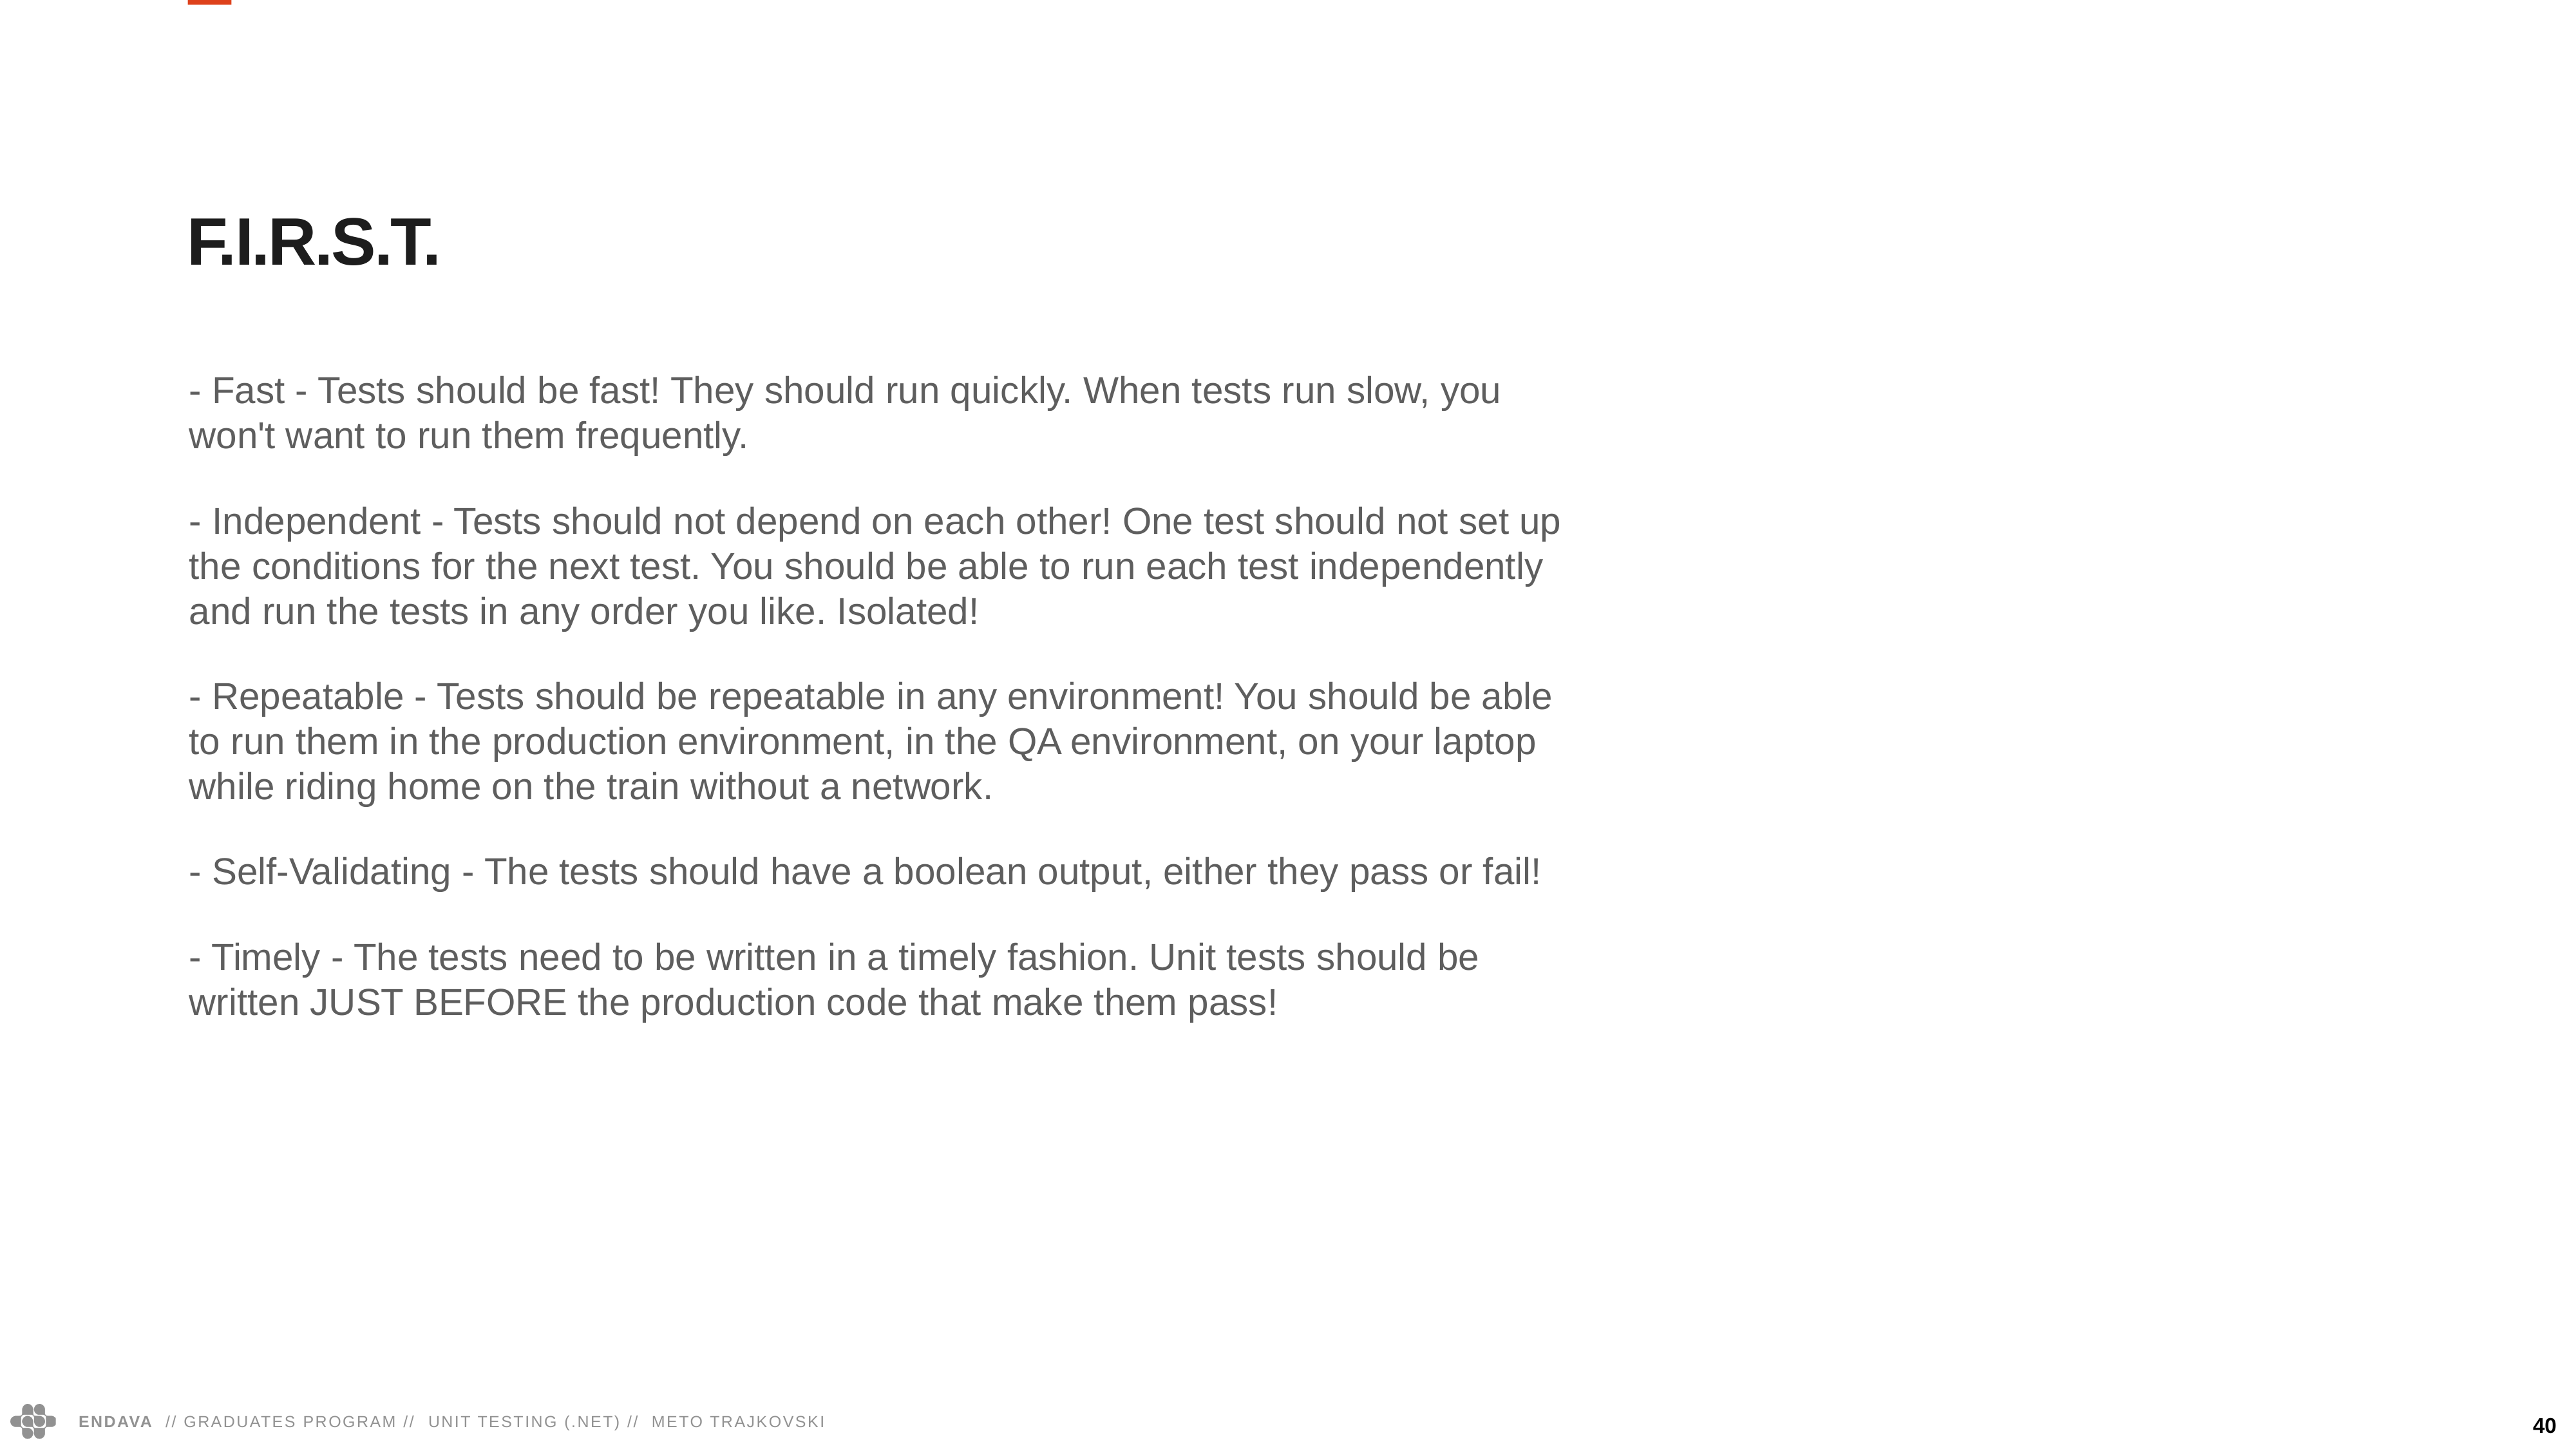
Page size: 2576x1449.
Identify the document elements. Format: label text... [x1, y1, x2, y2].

text_box F.I.R.S.T. [181, 208, 1716, 283]
text_box - Fast - Tests should be fast! They should run quickly. When tests run slow, you won't want to run them frequently. - Independent - Tests should not depend on each other! One test should not set up the conditions for the next test. You should be able to run each test independently and run the tests in any order you like. Isolated! - Repeatable - Tests should be repeatable in any environment! You should be able to run them in the production environment, in the QA environment, on your laptop while riding home on the train without a network. - Self-Validating - The tests should have a boolean output, either they pass or fail! - Timely - The tests need to be written in a timely fashion. Unit tests should be written JUST BEFORE the production code that make them pass! [182, 358, 1585, 1030]
slide_number 40 [2523, 1403, 2565, 1445]
